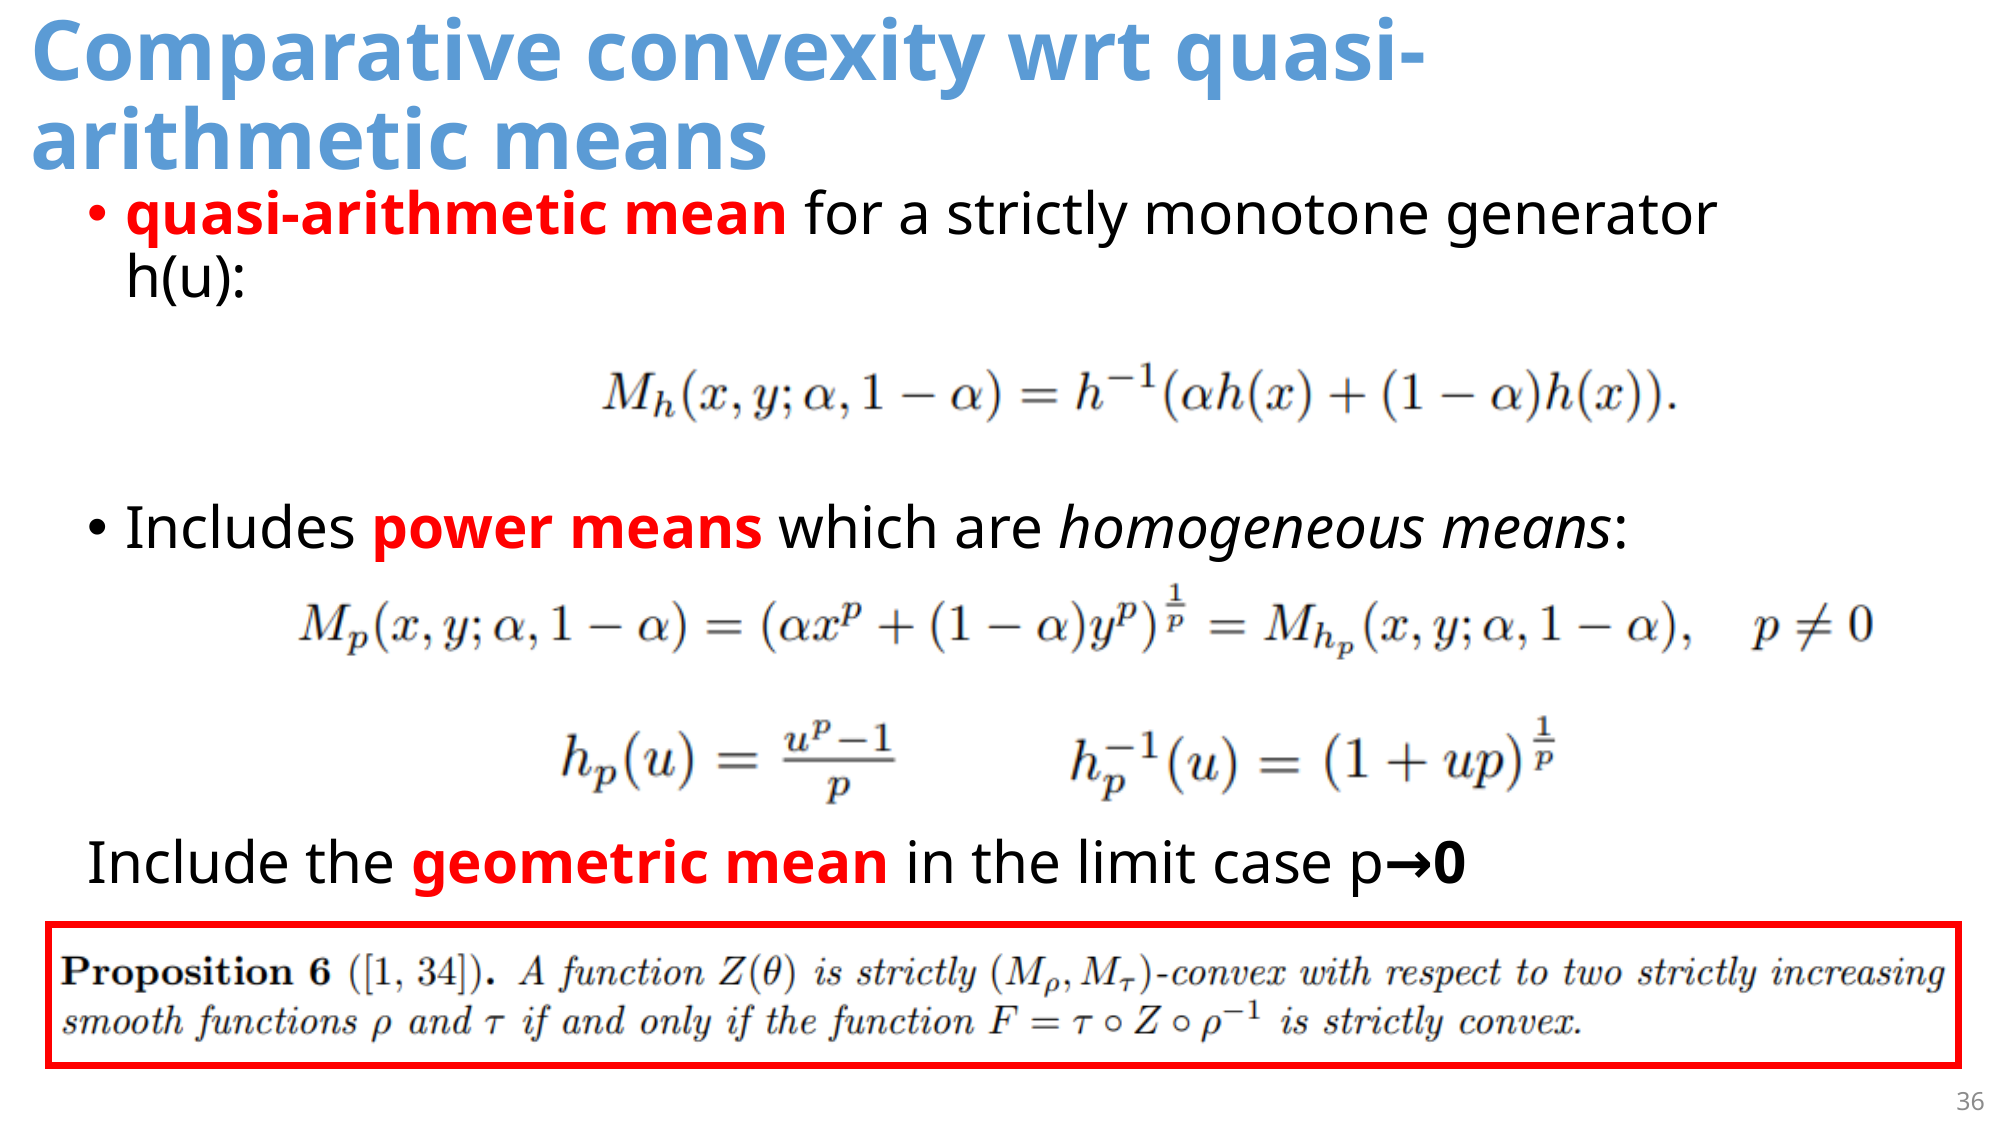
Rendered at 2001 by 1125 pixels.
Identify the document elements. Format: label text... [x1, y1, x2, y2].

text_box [1067, 701, 1564, 830]
picture [593, 334, 1687, 443]
picture [48, 940, 1959, 1055]
picture [277, 570, 1904, 699]
title Comparative convexity wrt quasi-arithmetic means [15, 0, 1843, 207]
slide_number 36 [1848, 1072, 2000, 1125]
list quasi-arithmetic mean for a strictly monotone generator h(u): Includes power means which are homogeneous means: Include the geometric mean in the limit case p→0 [72, 176, 1798, 923]
picture [555, 716, 903, 818]
text_box [48, 923, 1960, 1066]
